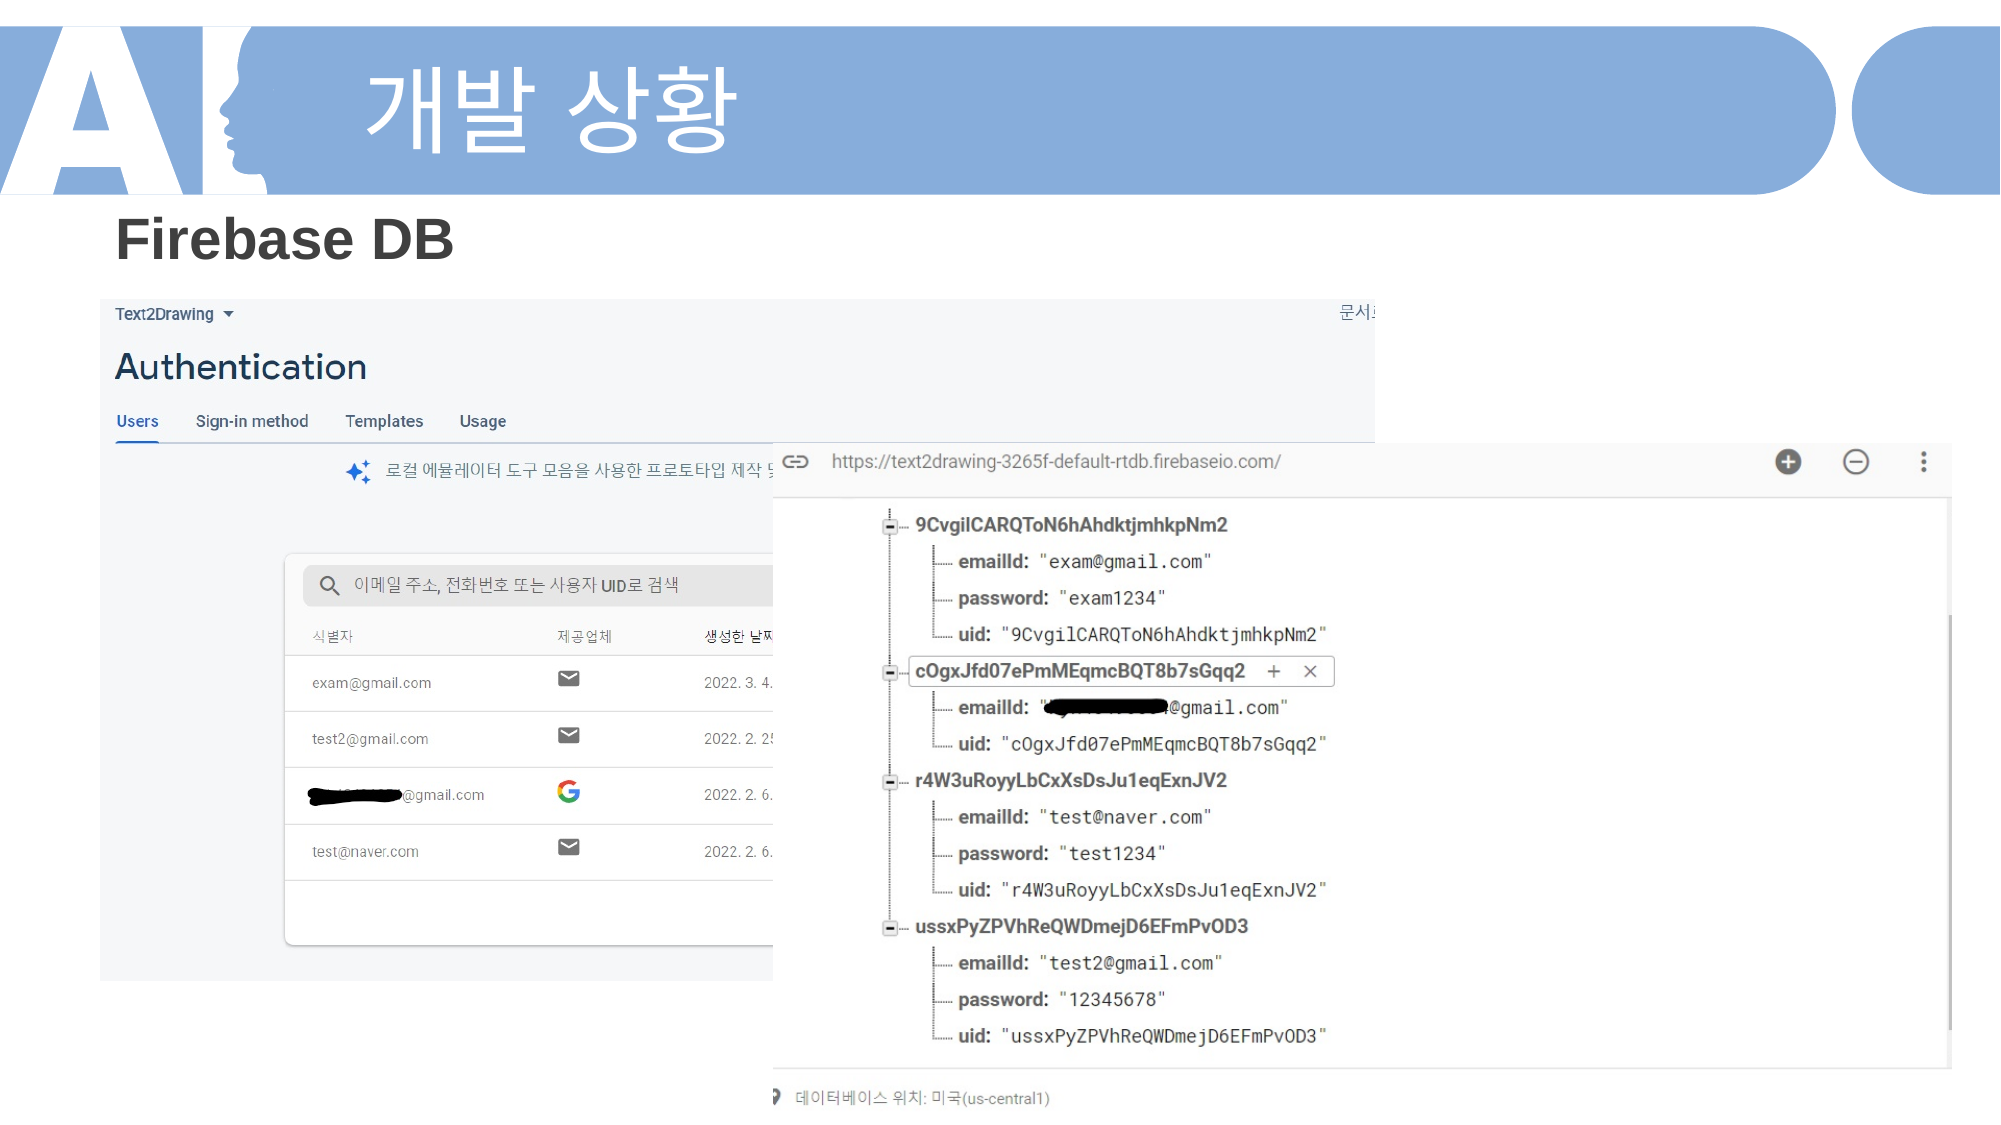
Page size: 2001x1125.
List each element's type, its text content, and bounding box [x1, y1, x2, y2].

picture [100, 299, 1952, 1125]
list 개발 상황 [347, 55, 1952, 175]
text_box Firebase DB [100, 193, 475, 279]
